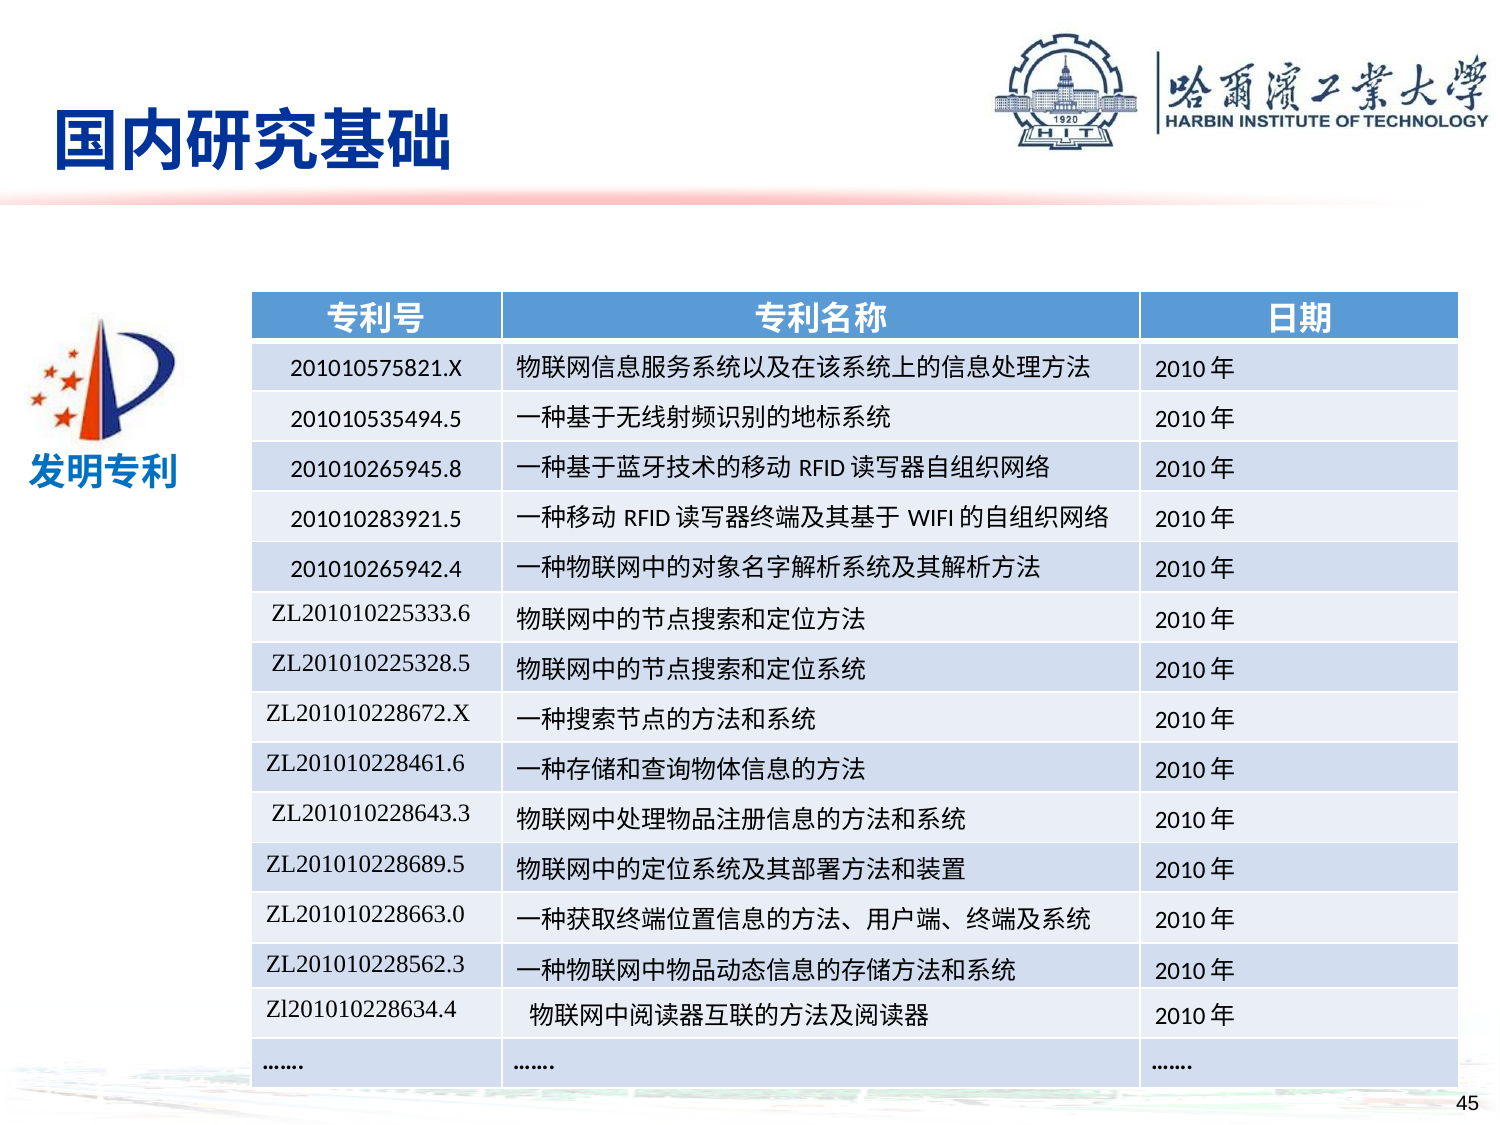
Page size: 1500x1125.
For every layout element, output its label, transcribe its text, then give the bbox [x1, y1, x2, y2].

table_cell 2010年 [1141, 492, 1458, 541]
text_box 国内研究基础 [37, 44, 1388, 232]
table_cell 2010年 [1141, 344, 1458, 390]
table_cell 2010年 [1141, 643, 1458, 691]
picture [984, 22, 1500, 161]
table_cell 201010575821.X [252, 344, 501, 390]
table_cell ZL201010228643.3 [252, 793, 501, 842]
table_cell 一种存储和查询物体信息的方法 [503, 743, 1139, 791]
table_cell ZL201010225333.6 [252, 593, 501, 641]
table_cell ZL201010228461.6 [252, 743, 501, 791]
table_cell Zl201010228634.4 [252, 989, 501, 1037]
table_cell 一种物联网中物品动态信息的存储方法和系统 [503, 944, 1139, 987]
table_header 日期 [1141, 292, 1458, 338]
table_header 专利名称 [503, 292, 1139, 338]
table_cell 2010年 [1141, 542, 1458, 591]
table_cell ZL201010228689.5 [252, 843, 501, 891]
table_cell 一种移动RFID读写器终端及其基于WIFI的自组织网络 [503, 492, 1139, 541]
table_cell 一种获取终端位置信息的方法、用户端、终端及系统 [503, 893, 1139, 942]
table_cell 物联网中的节点搜索和定位系统 [503, 643, 1139, 691]
table_cell 一种物联网中的对象名字解析系统及其解析方法 [503, 542, 1139, 591]
table_cell 物联网中阅读器互联的方法及阅读器 [503, 989, 1139, 1037]
table_cell 物联网信息服务系统以及在该系统上的信息处理方法 [503, 344, 1139, 390]
table_cell 201010265945.8 [252, 442, 501, 490]
table_cell 2010年 [1141, 392, 1458, 440]
table_cell 201010535494.5 [252, 392, 501, 440]
table_cell ……. [1141, 1039, 1458, 1087]
table_cell ……. [252, 1039, 501, 1087]
table_header 专利号 [252, 292, 501, 338]
table_cell ZL201010228562.3 [252, 944, 501, 987]
text_box 发明专利 [13, 440, 194, 501]
table_cell 一种基于蓝牙技术的移动RFID读写器自组织网络 [503, 442, 1139, 490]
table_cell ZL201010225328.5 [252, 643, 501, 691]
table_cell 物联网中处理物品注册信息的方法和系统 [503, 793, 1139, 842]
table_cell 2010年 [1141, 743, 1458, 791]
table_cell 2010年 [1141, 593, 1458, 641]
table_cell ……. [503, 1039, 1139, 1087]
table_cell 2010年 [1141, 843, 1458, 891]
table_cell ZL201010228672.X [252, 693, 501, 741]
table_cell 2010年 [1141, 793, 1458, 842]
table_cell 2010年 [1141, 442, 1458, 490]
table_cell 2010年 [1141, 989, 1458, 1037]
table_cell 201010283921.5 [252, 492, 501, 541]
table_cell 2010年 [1141, 944, 1458, 987]
table_cell 一种基于无线射频识别的地标系统 [503, 392, 1139, 440]
table_cell 201010265942.4 [252, 542, 501, 591]
table_cell 物联网中的定位系统及其部署方法和装置 [503, 843, 1139, 891]
picture [24, 310, 184, 450]
table_cell 物联网中的节点搜索和定位方法 [503, 593, 1139, 641]
table_cell 一种搜索节点的方法和系统 [503, 693, 1139, 741]
table_cell ZL201010228663.0 [252, 893, 501, 942]
table_cell 2010年 [1141, 693, 1458, 741]
table_cell 2010年 [1141, 893, 1458, 942]
